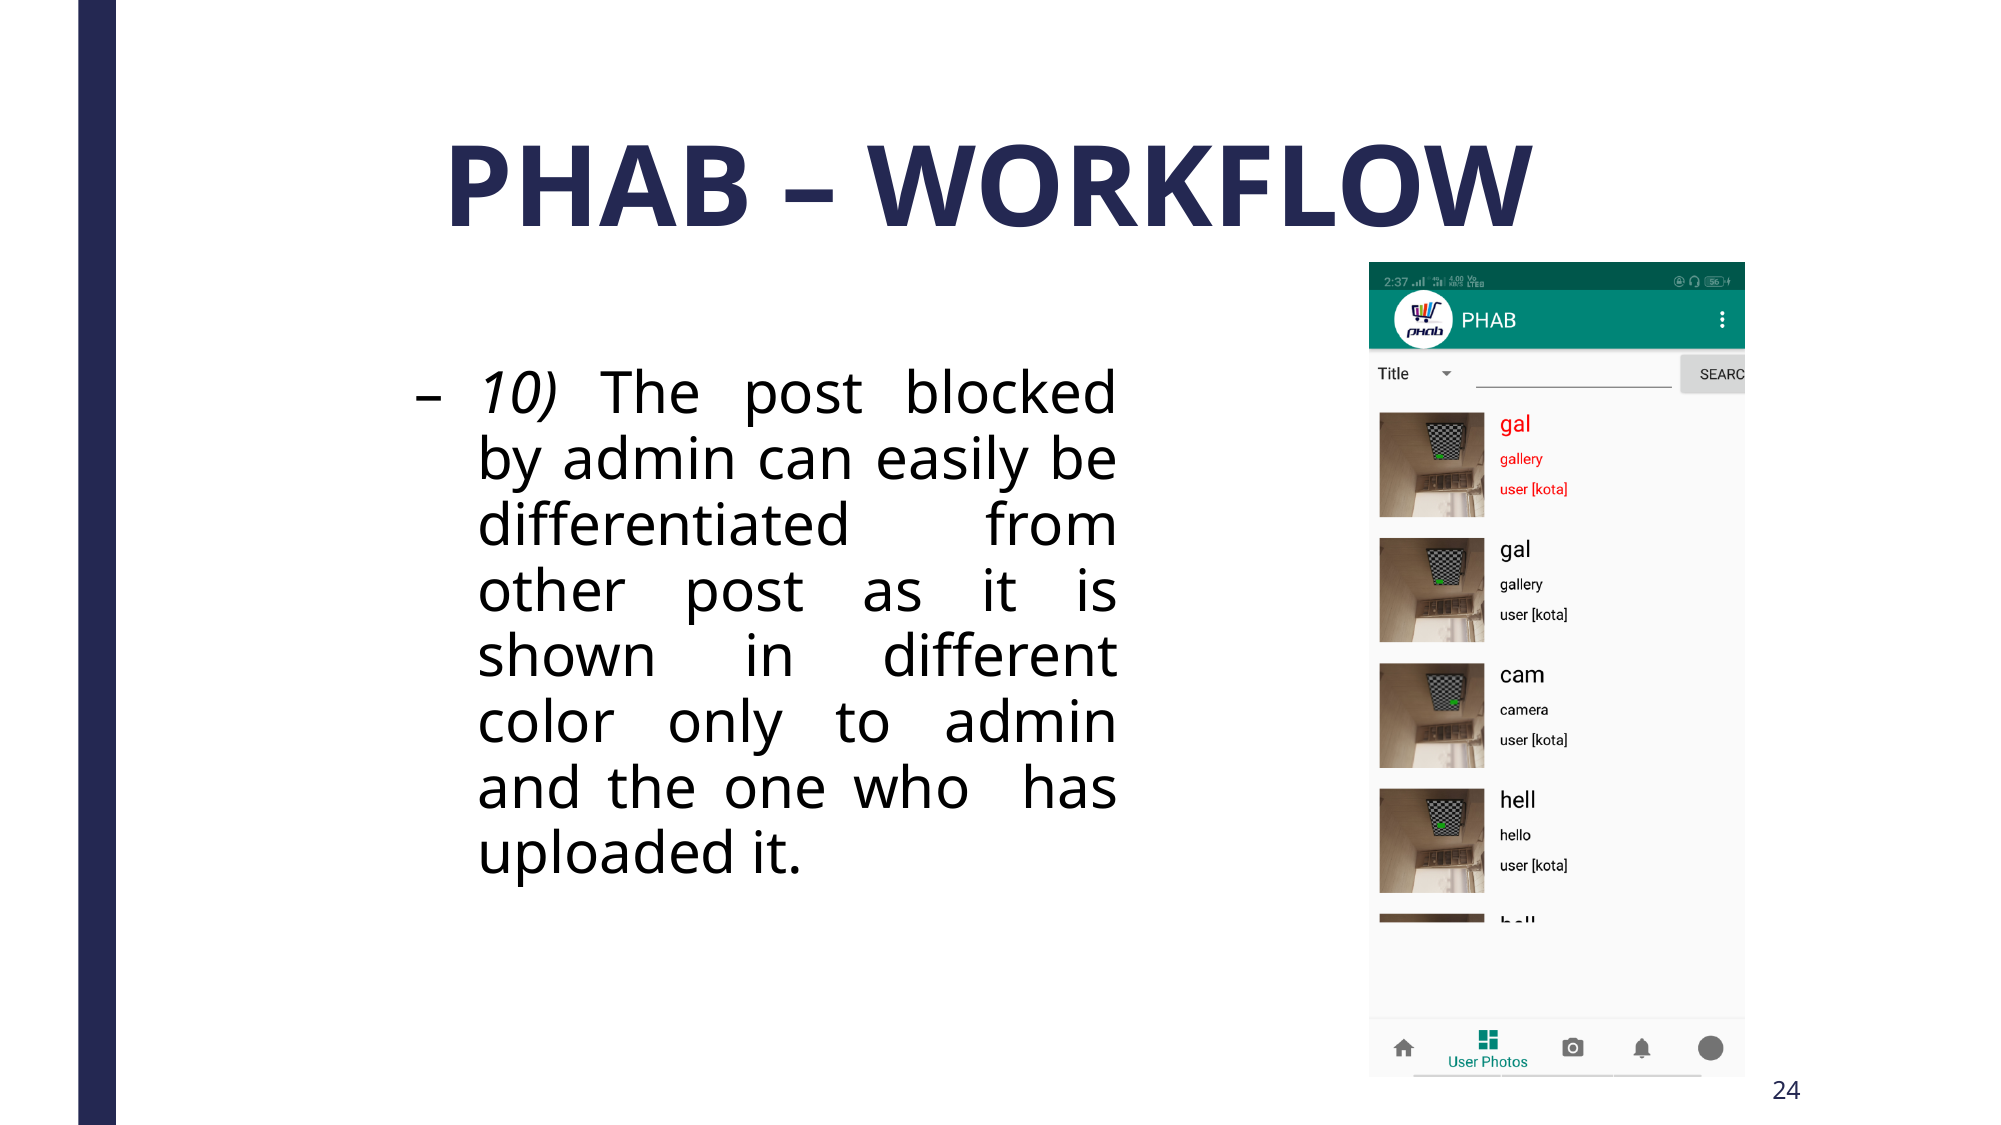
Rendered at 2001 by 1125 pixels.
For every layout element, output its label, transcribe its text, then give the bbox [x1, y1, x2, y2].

picture [1368, 262, 1745, 1078]
list 10) The post blocked by admin can easily be differentiated from other post as it is shown in different color only to admin and the one who has uploaded it. [312, 354, 1134, 1078]
text_box PHAB – WORKFLOW [427, 106, 1550, 257]
slide_number 24 [1553, 1058, 1816, 1125]
